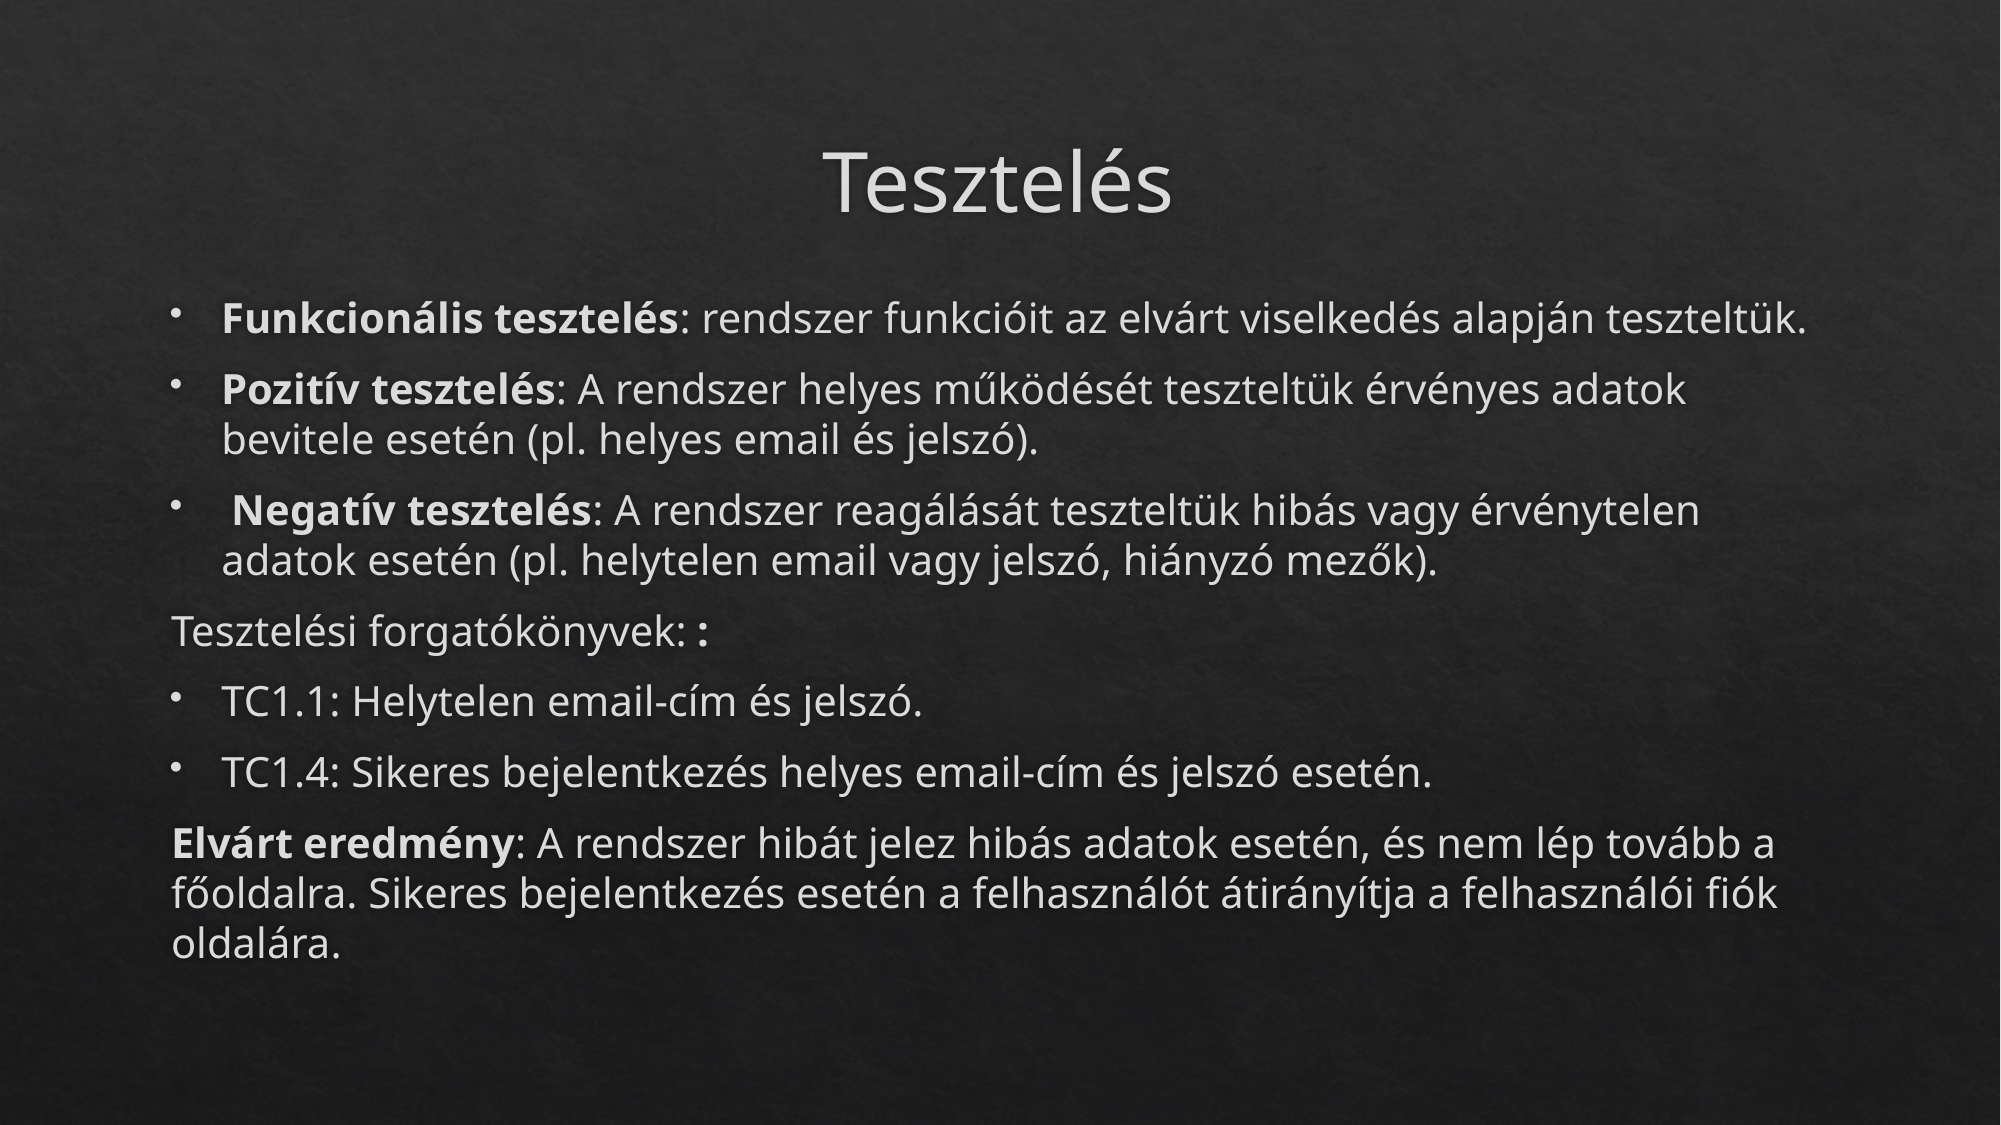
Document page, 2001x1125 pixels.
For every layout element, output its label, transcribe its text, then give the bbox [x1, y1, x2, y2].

list Funkcionális tesztelés: rendszer funkcióit az elvárt viselkedés alapján teszteltük. Pozitív tesztelés: A rendszer helyes működését teszteltük érvényes adatok bevitele esetén (pl. helyes email és jelszó). Negatív tesztelés: A rendszer reagálását teszteltük hibás vagy érvénytelen adatok esetén (pl. helytelen email vagy jelszó, hiányzó mezők). Tesztelési forgatókönyvek: : TC1.1: Helytelen email-cím és jelszó. TC1.4: Sikeres bejelentkezés helyes email-cím és jelszó esetén. Elvárt eredmény: A rendszer hibát jelez hibás adatok esetén, és nem lép tovább a főoldalra. Sikeres bejelentkezés esetén a felhasználót átirányítja a felhasználói fiók oldalára. [149, 284, 1849, 950]
title Tesztelés [149, 99, 1849, 260]
